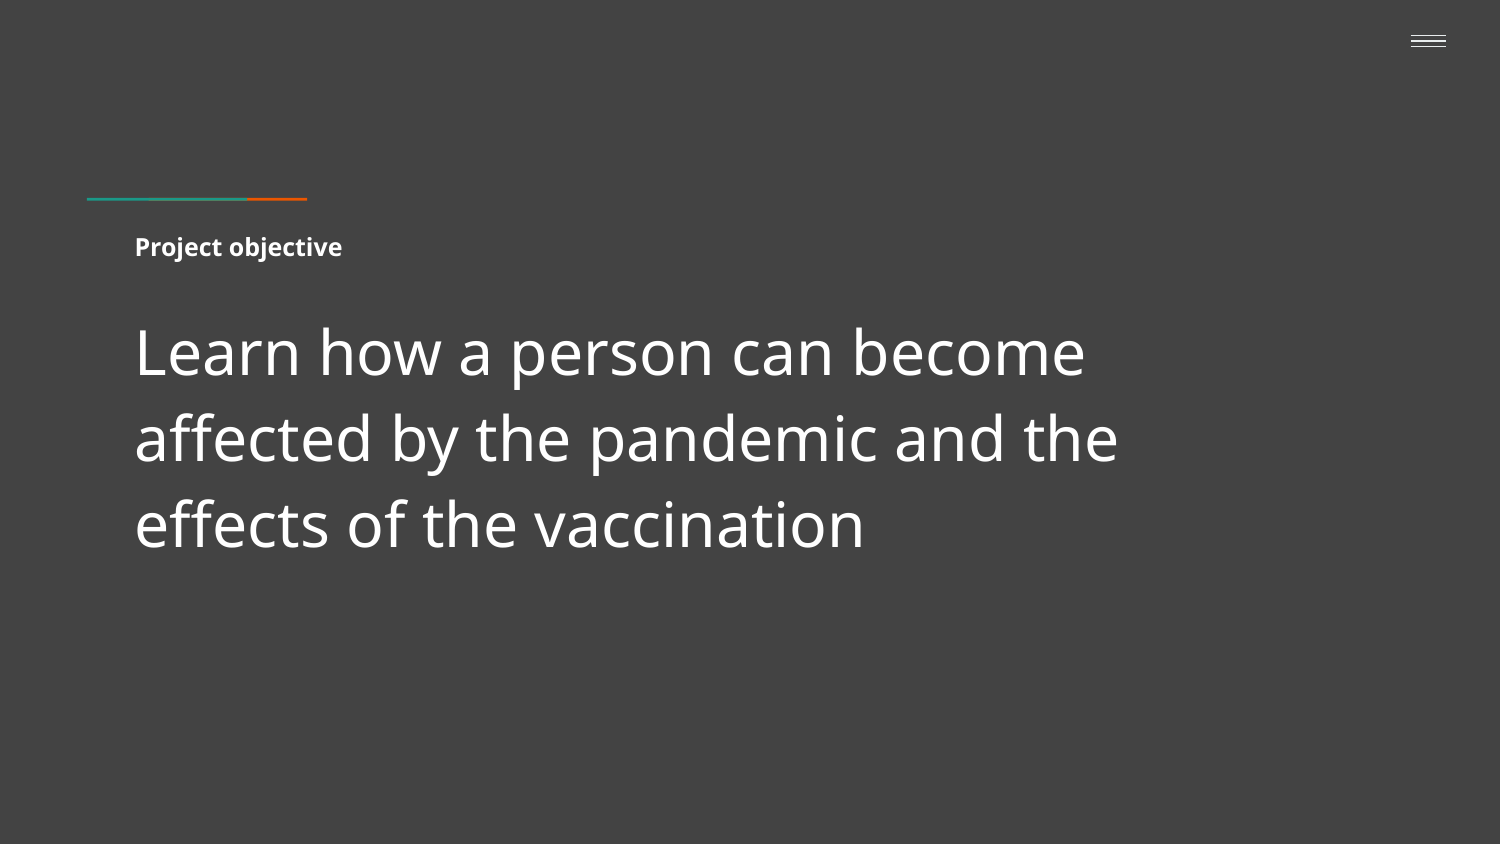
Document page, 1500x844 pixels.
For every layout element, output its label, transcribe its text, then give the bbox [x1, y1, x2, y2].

title Project objective [119, 216, 1270, 275]
list Learn how a person can become affected by the pandemic and the effects of the vaccination [119, 286, 1270, 719]
